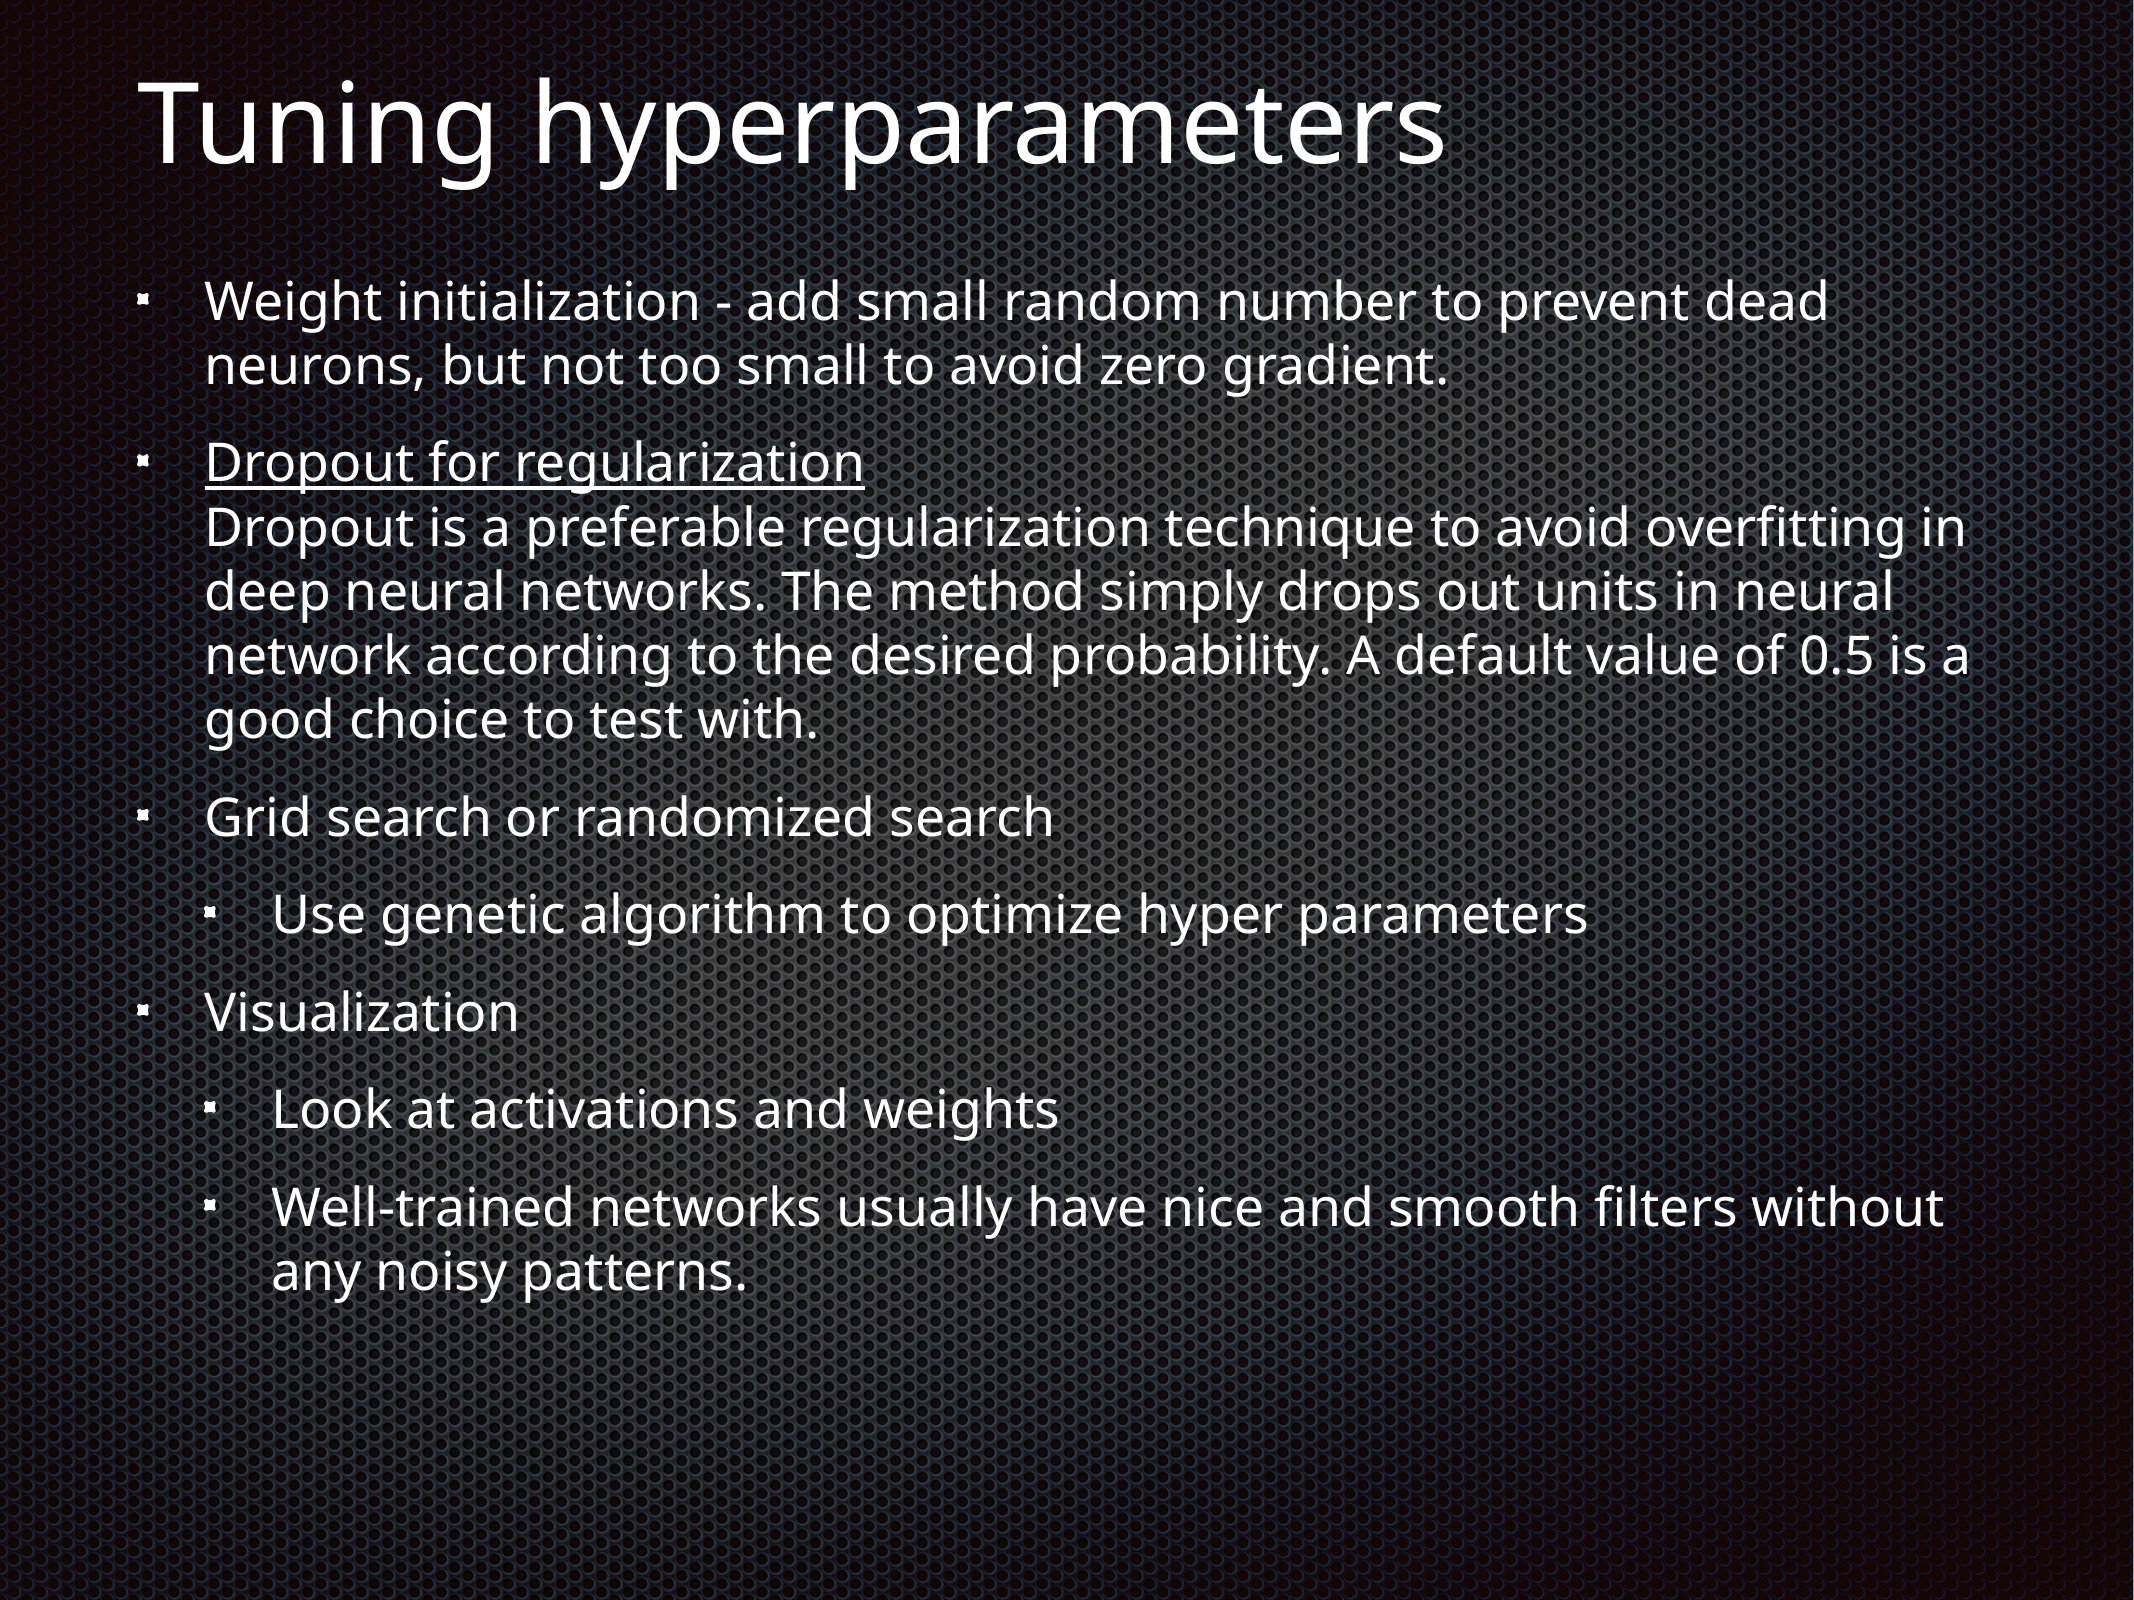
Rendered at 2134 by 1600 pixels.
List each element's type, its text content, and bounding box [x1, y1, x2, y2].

text_box Weight initialization - add small random number to prevent dead neurons, but not too small to avoid zero gradient. Dropout for regularization Dropout is a preferable regularization technique to avoid overfitting in deep neural networks. The method simply drops out units in neural network according to the desired probability. A default value of 0.5 is a good choice to test with. Grid search or randomized search Use genetic algorithm to optimize hyper parameters Visualization Look at activations and weights Well-trained networks usually have nice and smooth filters without any noisy patterns. [129, 240, 2005, 1392]
picture [0, 0, 2134, 1600]
text_box Tuning hyperparameters [129, 41, 2005, 195]
